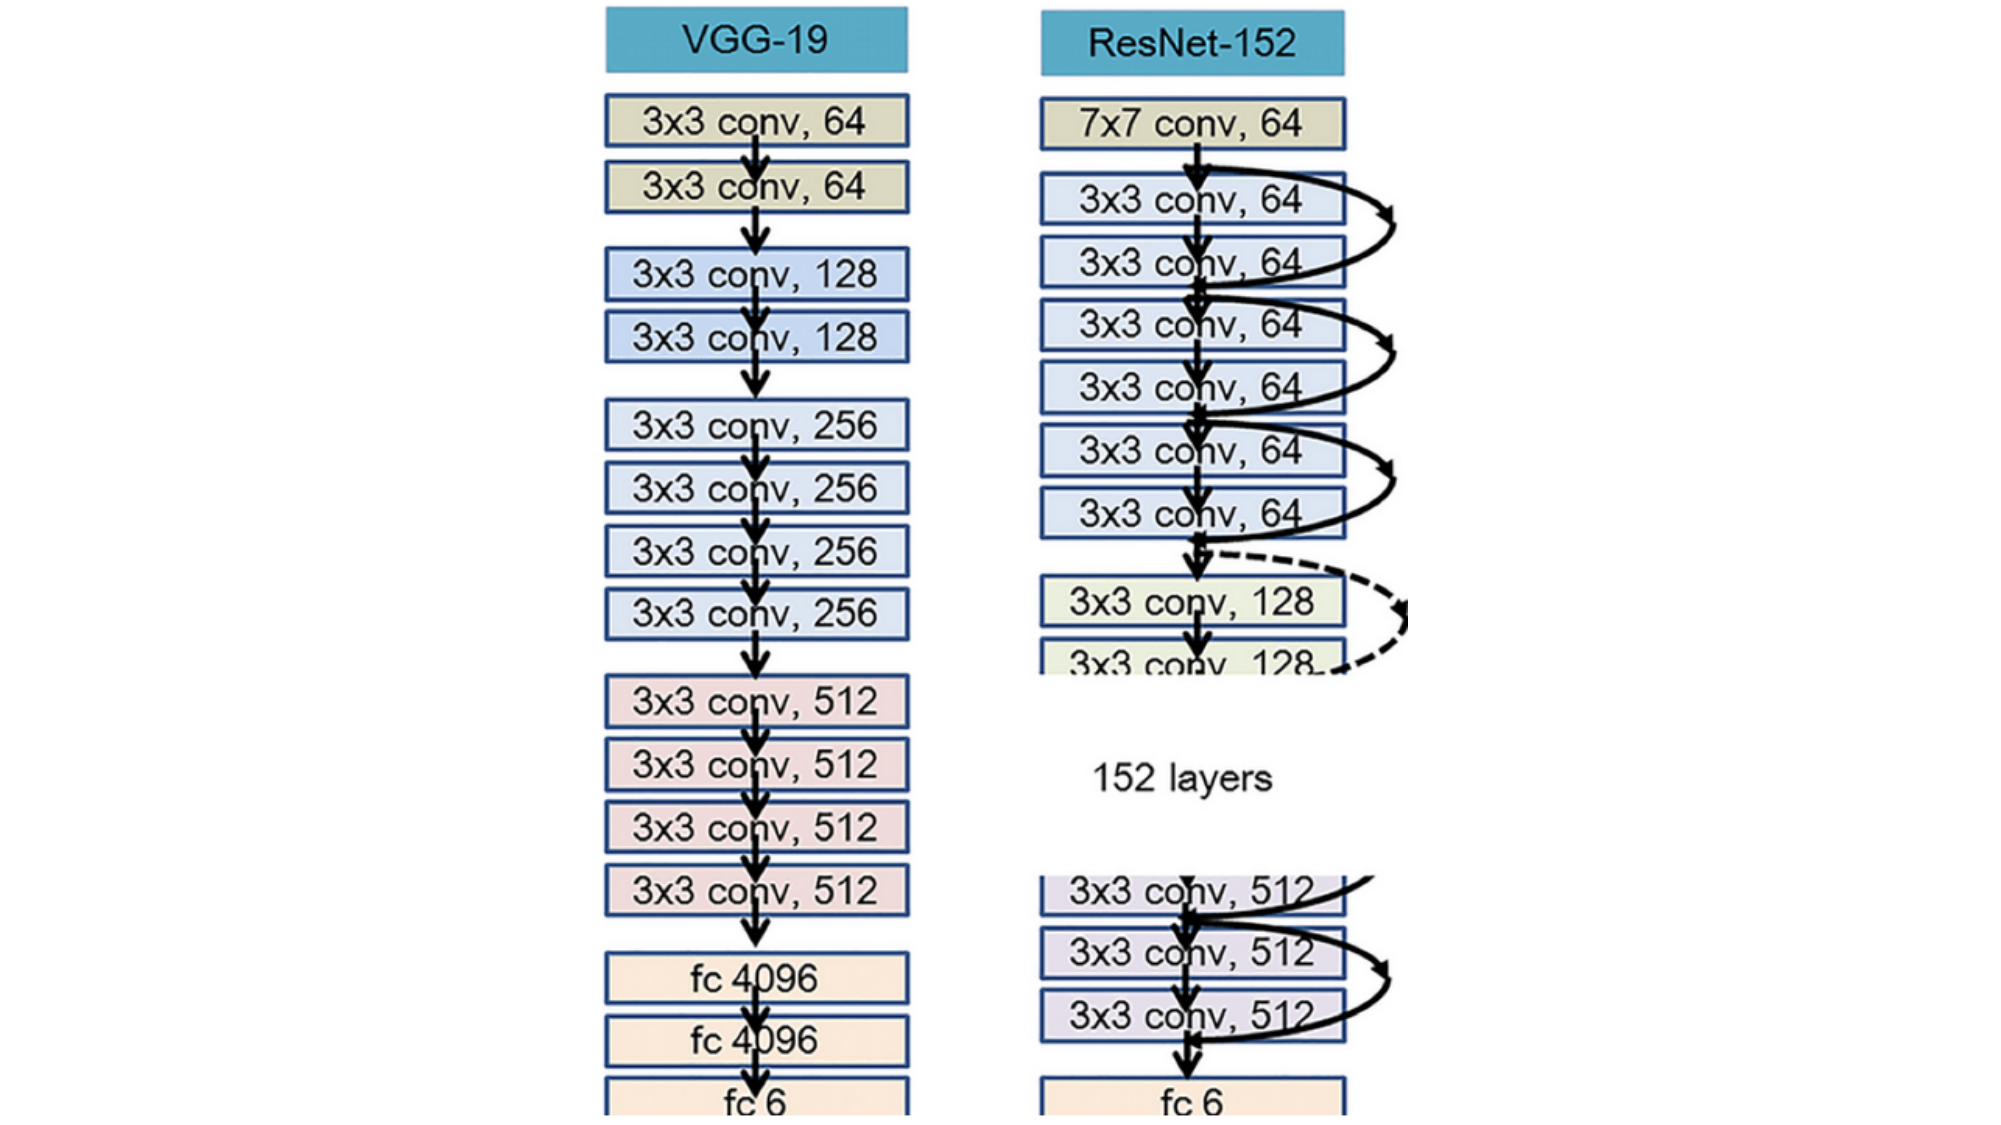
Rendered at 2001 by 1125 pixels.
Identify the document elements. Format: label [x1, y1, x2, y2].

picture [592, 0, 1408, 1125]
